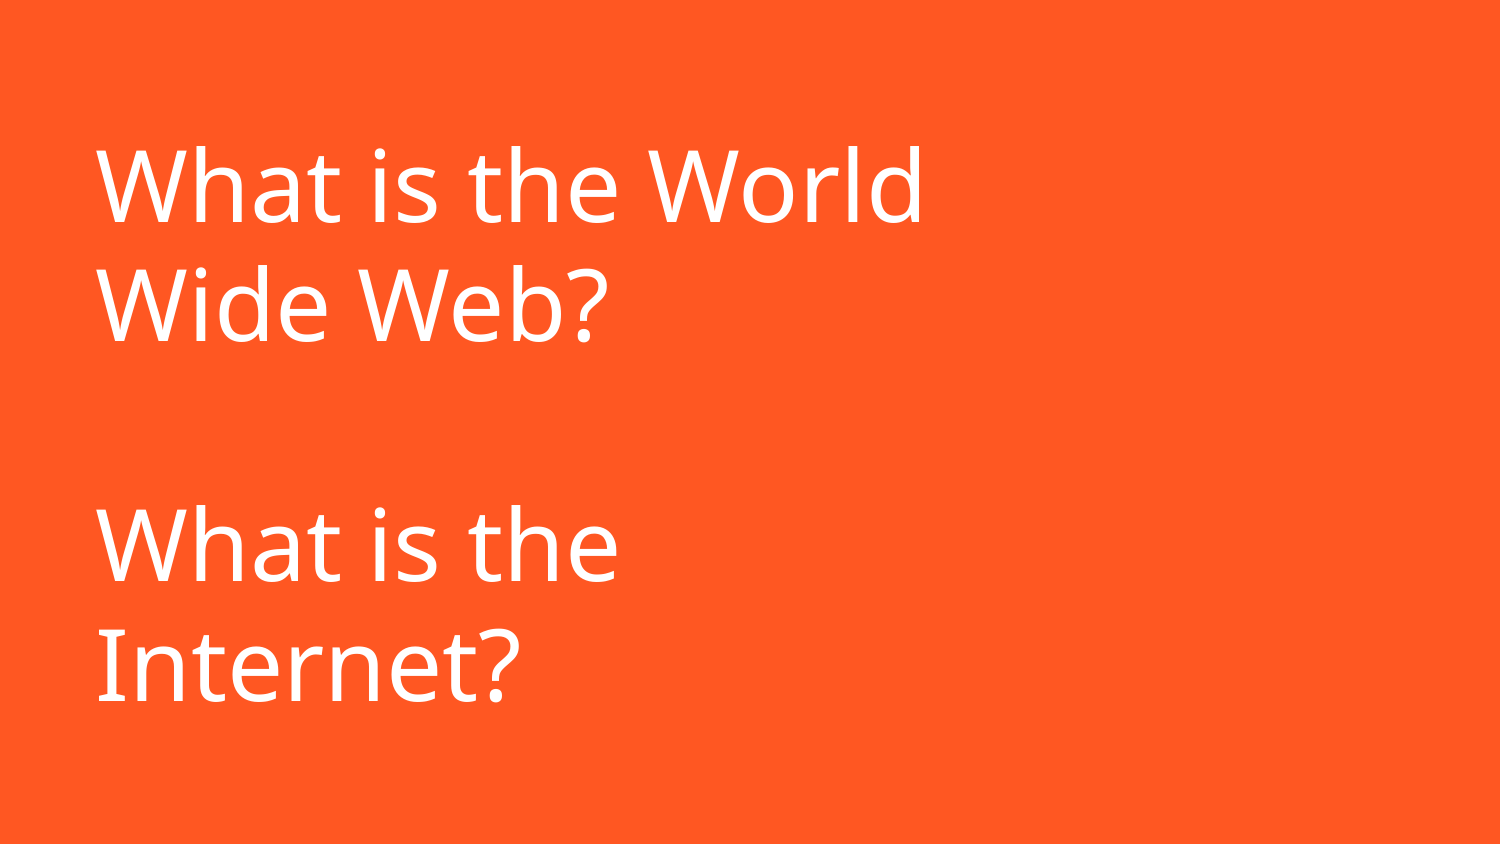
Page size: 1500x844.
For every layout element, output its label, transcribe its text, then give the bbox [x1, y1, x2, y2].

title What is the World Wide Web? What is the Internet? [80, 86, 1013, 758]
